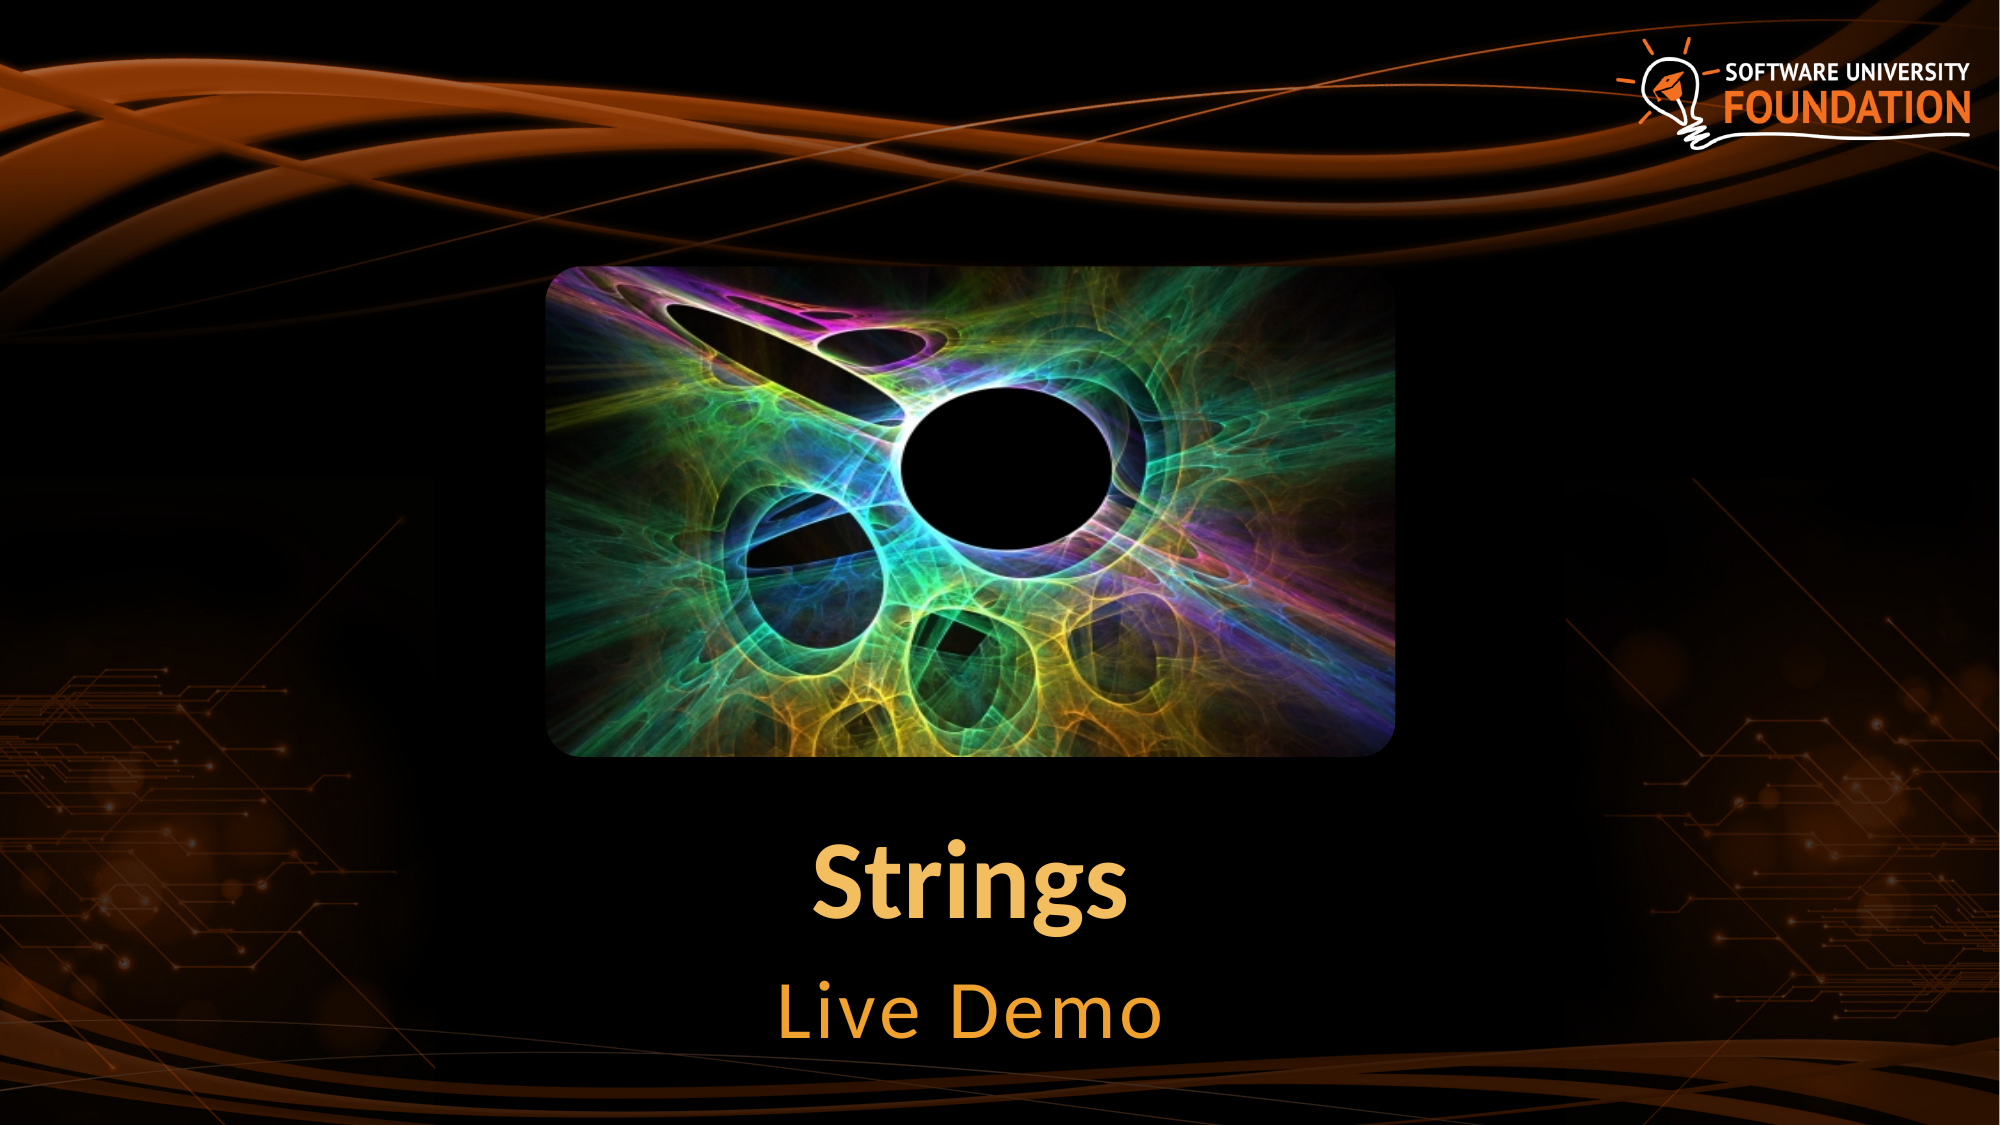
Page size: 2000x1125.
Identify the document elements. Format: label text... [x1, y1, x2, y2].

picture [0, 0, 2000, 1125]
list Live Demo [237, 944, 1704, 1057]
title Strings [237, 819, 1704, 944]
